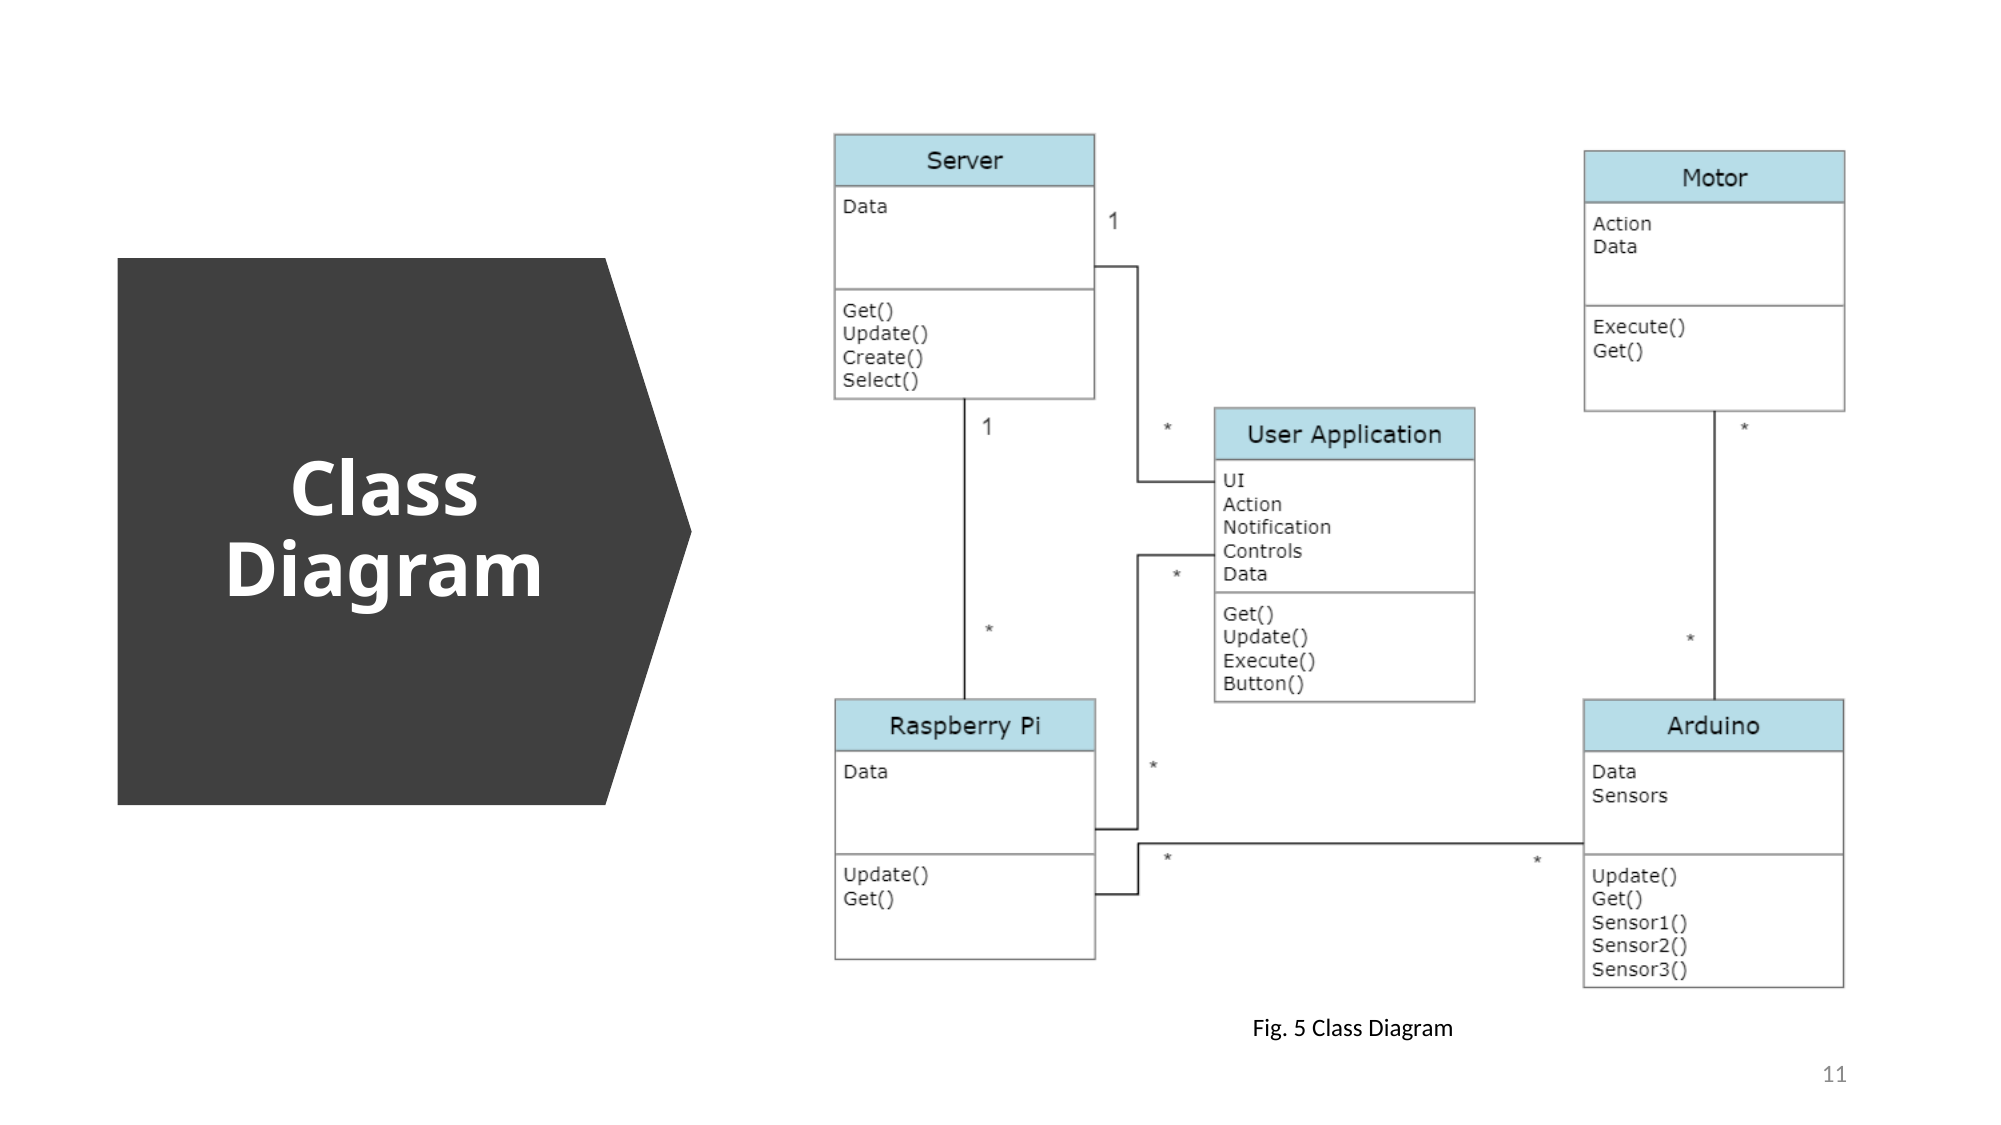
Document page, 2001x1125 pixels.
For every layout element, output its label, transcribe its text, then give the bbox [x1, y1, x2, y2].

text_box Fig. 5 Class Diagram [1238, 1020, 1568, 1050]
slide_number 11 [1412, 1042, 1863, 1103]
title Class Diagram [168, 322, 601, 741]
text_box [116, 257, 693, 807]
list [808, 105, 1871, 1020]
